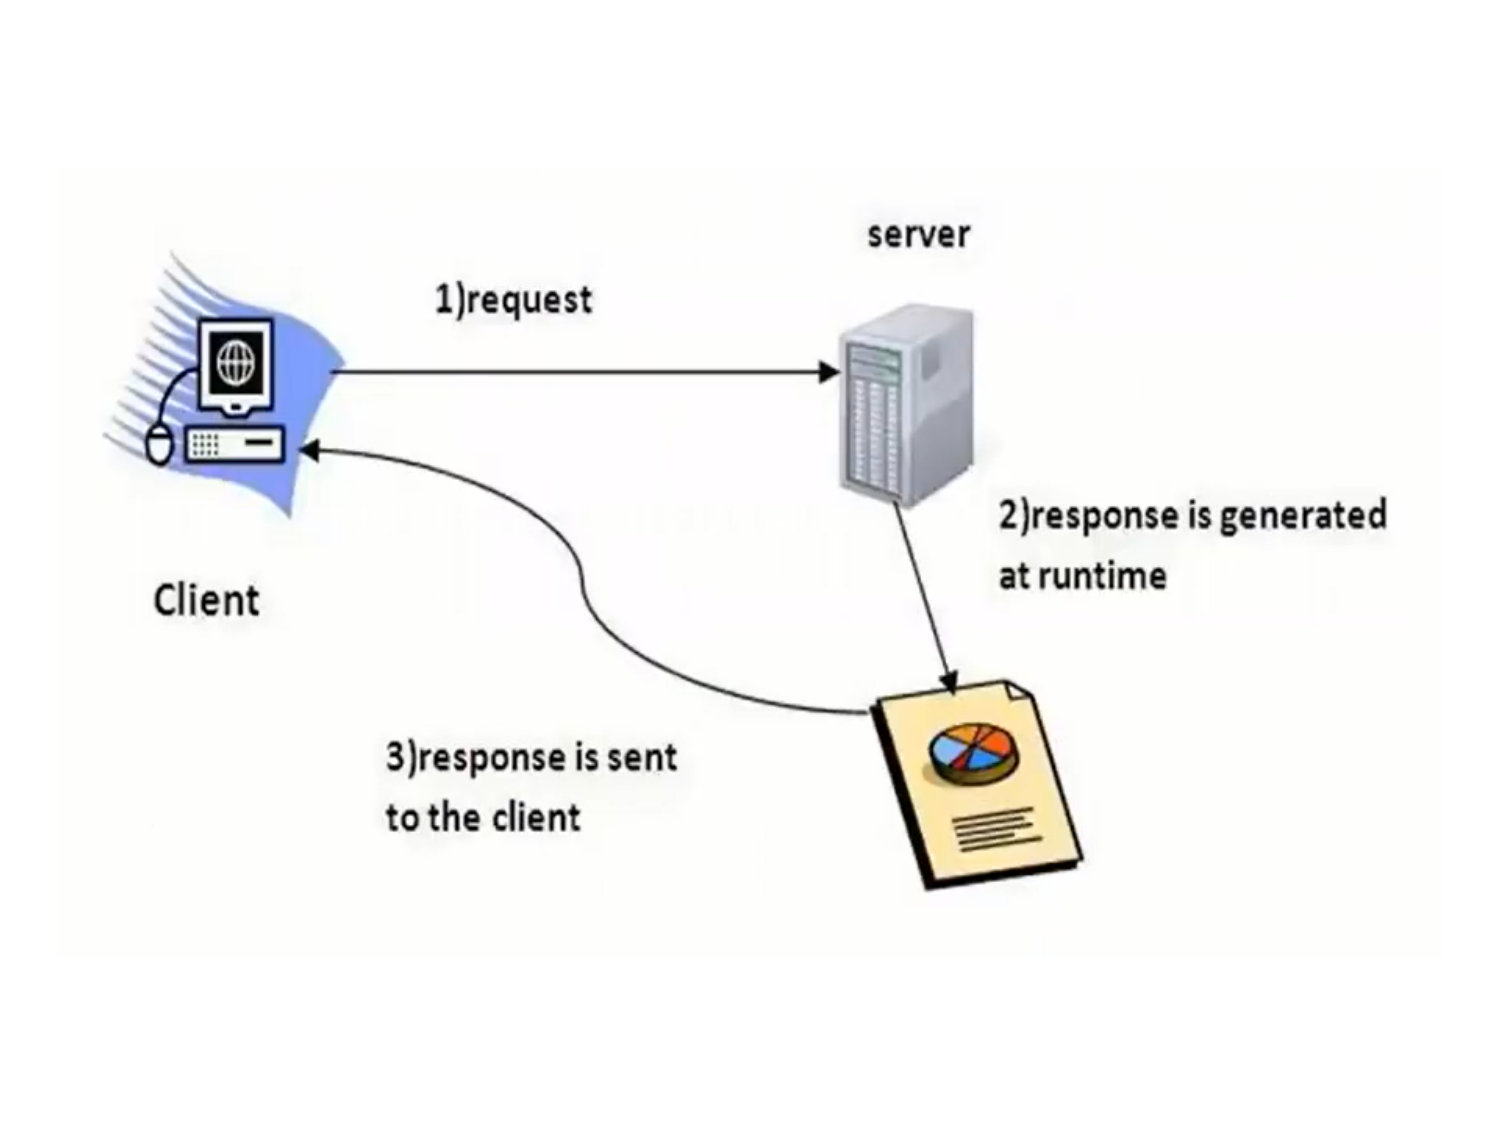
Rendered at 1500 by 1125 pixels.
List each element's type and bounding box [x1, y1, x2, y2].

picture [56, 167, 1444, 958]
